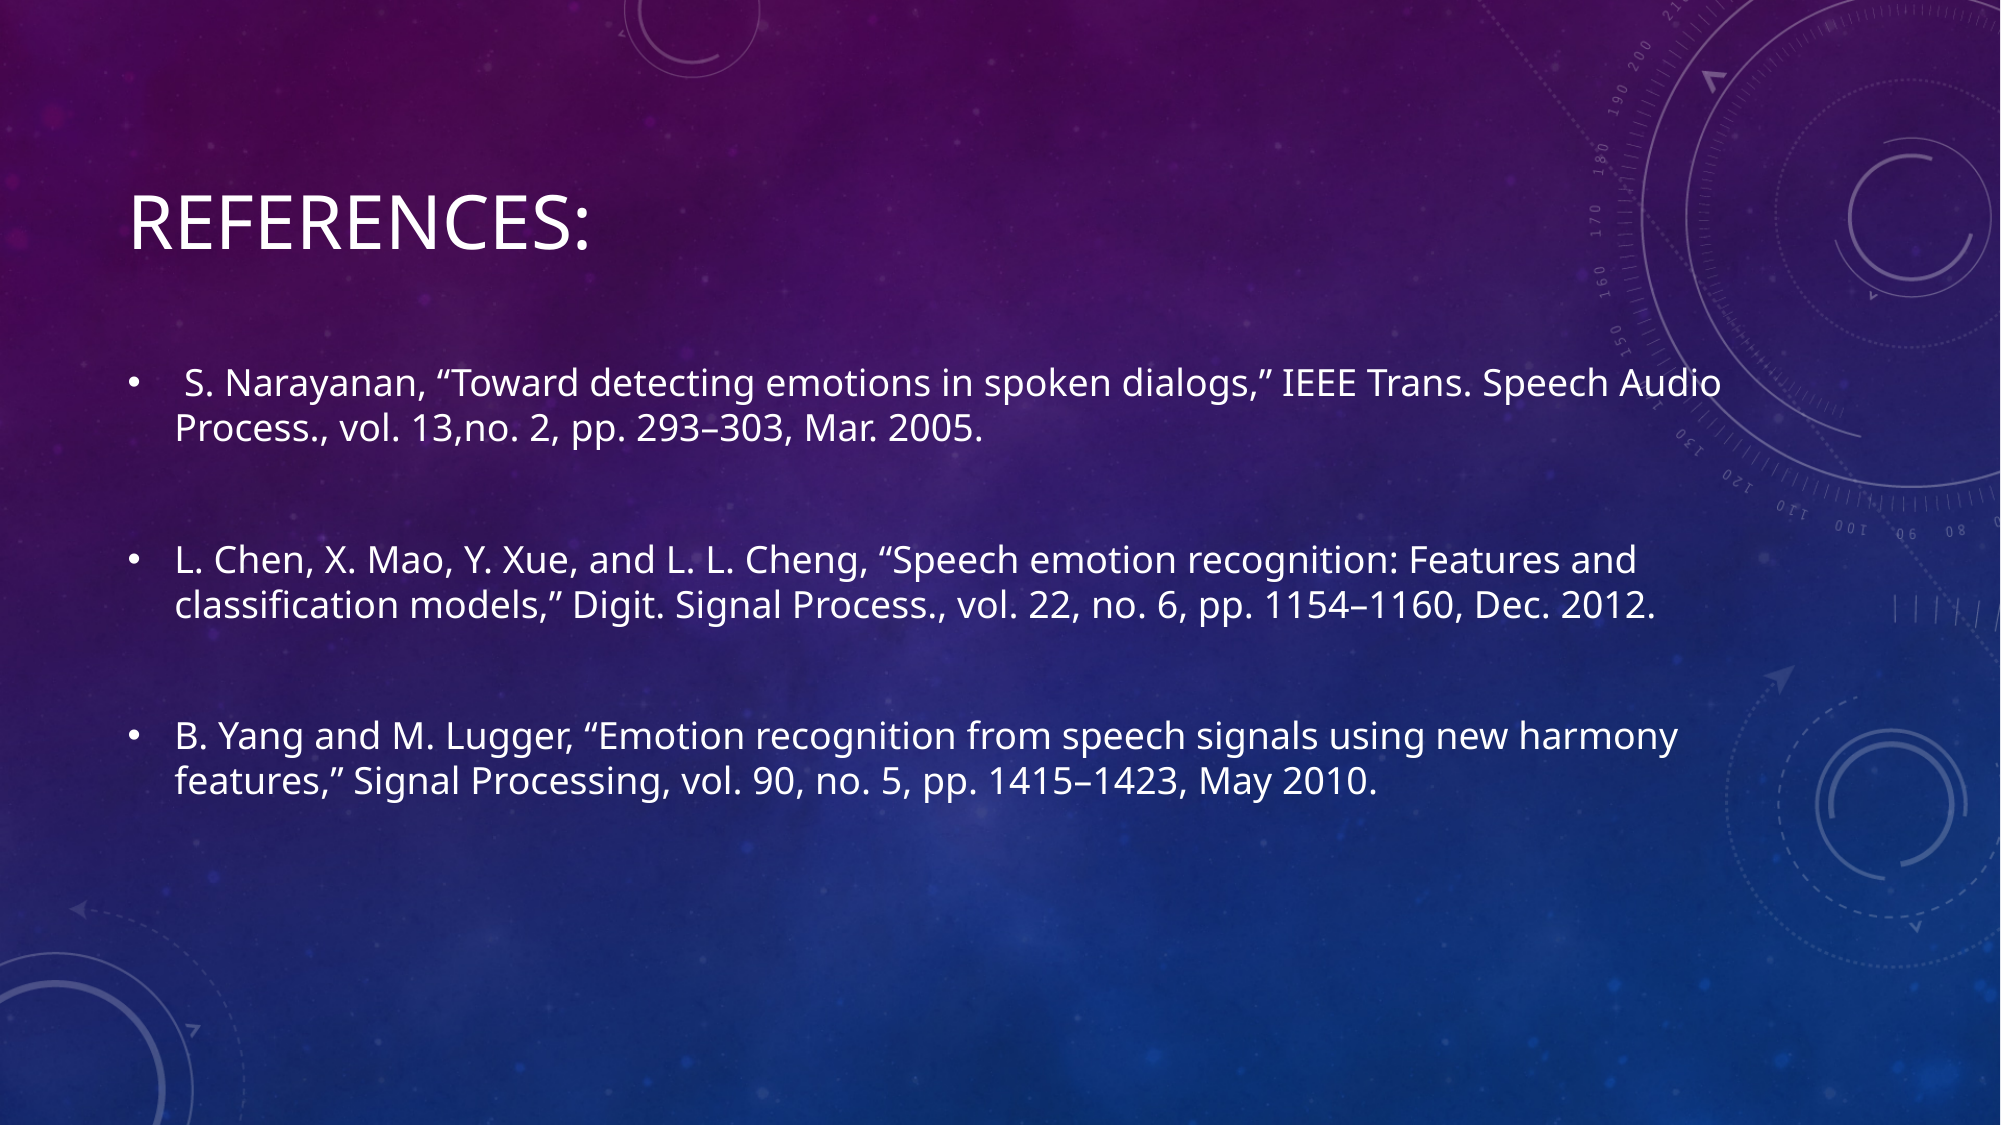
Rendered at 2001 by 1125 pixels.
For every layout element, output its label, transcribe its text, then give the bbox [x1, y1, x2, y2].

picture [0, 0, 2001, 1125]
title References: [112, 99, 1775, 339]
list S. Narayanan, “Toward detecting emotions in spoken dialogs,” IEEE Trans. Speech Audio Process., vol. 13,no. 2, pp. 293–303, Mar. 2005. L. Chen, X. Mao, Y. Xue, and L. L. Cheng, “Speech emotion recognition: Features and classification models,” Digit. Signal Process., vol. 22, no. 6, pp. 1154–1160, Dec. 2012. B. Yang and M. Lugger, “Emotion recognition from speech signals using new harmony features,” Signal Processing, vol. 90, no. 5, pp. 1415–1423, May 2010. [112, 351, 1775, 950]
